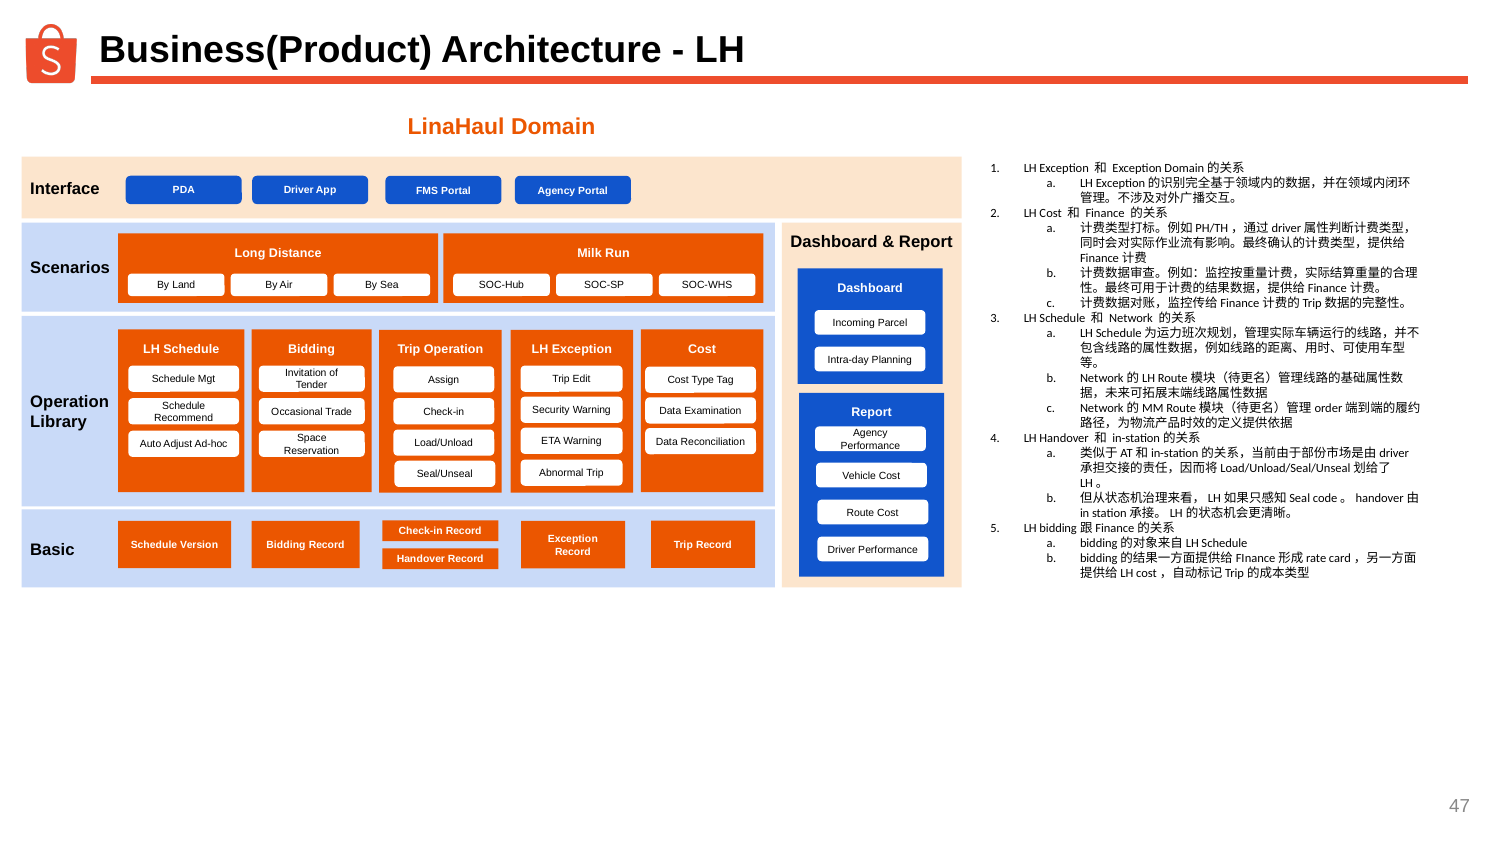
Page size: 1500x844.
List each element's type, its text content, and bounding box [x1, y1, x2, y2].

text_box Dashboard [797, 268, 943, 384]
text_box Intra-day Planning [814, 346, 926, 372]
text_box Occasional Trade [258, 398, 365, 425]
text_box Load/Unload [393, 429, 495, 456]
text_box Cost [640, 329, 764, 493]
slide_number ‹#› [1403, 554, 1476, 844]
picture [25, 24, 81, 86]
text_box Dashboard & Report [781, 222, 956, 588]
text_box Driver Performance [817, 536, 929, 562]
text_box Incoming Parcel [814, 310, 926, 335]
text_box Trip Edit [520, 365, 623, 392]
text_box Assign [393, 366, 495, 393]
text_box By Sea [333, 273, 431, 297]
text_box Bidding Record [251, 520, 360, 569]
text_box Agency Performance [815, 426, 926, 452]
text_box Space Reservation [258, 430, 365, 457]
text_box Scenarios [21, 222, 775, 312]
text_box By Air [230, 273, 328, 297]
text_box SOC-Hub [453, 273, 550, 297]
text_box Exception Record [521, 520, 626, 569]
text_box Schedule Version [118, 520, 232, 569]
text_box Schedule Recommend [128, 398, 240, 425]
text_box LH Exception 和 Exception Domain的关系 LH Exception的识别完全基于领域内的数据，并在领域内闭环管理。不涉及对外广播交互。 LH Cost 和 Finance 的关系 计费类型打标。例如PH/TH，通过driver属性判断计费类型，同时会对实际作业流有影响。最终确认的计费类型，提供给Finance计费 计费数据审查。例如：监控按重量计费，实际结算重量的合理性。最终可用于计费的结果数据，提供给Finance计费。 计费数据对账，监控传给Finance计费的Trip数据的完整性。 LH Schedule 和 Network 的关系 LH Schedule为运力班次规划，管理实际车辆运行的线路，并不包含线路的属性数据，例如线路的距离、用时、可使用车型等。 Network的LH Route模块（待更名）管理线路的基础属性数据，未来可拓展末端线路属性数据 Network的MM Route模块（待更名）管理order端到端的履约路径，为物流产品时效的定义提供依据 LH Handover 和 in-station的关系 类似于AT和in-station的关系，当前由于部份市场是由driver承担交接的责任，因而将Load/Unload/Seal/Unseal划给了LH。 但从状态机治理来看，LH如果只感知Seal code。handover由in station承接。LH的状态机会更清晰。 LH bidding跟Finance的关系 bidding的对象来自LH Schedule bidding的结果一方面提供给FInance形成rate card，另一方面提供给LH cost，自动标记Trip的成本类型 [956, 148, 1432, 637]
text_box SOC-WHS [658, 273, 756, 297]
text_box LH Exception [510, 329, 634, 493]
text_box SOC-SP [556, 273, 653, 297]
text_box Interface [21, 156, 956, 219]
text_box Report [799, 392, 945, 577]
text_box PDA [125, 175, 242, 205]
text_box Auto Adjust Ad-hoc [128, 430, 240, 457]
text_box Schedule Mgt [128, 365, 240, 392]
text_box Check-in Record [382, 520, 499, 542]
text_box Check-in [393, 398, 495, 425]
text_box Trip Operation [379, 329, 502, 493]
text_box Bidding [251, 329, 372, 493]
text_box Route Cost [817, 499, 929, 525]
text_box ETA Warning [520, 427, 623, 454]
text_box Operation Library [21, 315, 775, 507]
text_box FMS Portal [385, 175, 502, 205]
text_box Data Reconciliation [645, 428, 757, 455]
title Business(Product) Architecture - LH [90, 7, 1413, 80]
text_box Seal/Unseal [394, 460, 496, 487]
text_box Long Distance [118, 233, 439, 303]
text_box Trip Record [651, 520, 756, 568]
text_box Security Warning [520, 396, 623, 423]
text_box Driver App [252, 175, 369, 205]
text_box Milk Run [443, 233, 764, 303]
text_box LH Schedule [118, 329, 245, 493]
text_box By Land [127, 273, 225, 297]
text_box Basic [21, 509, 775, 588]
text_box Vehicle Cost [816, 462, 927, 488]
text_box Agency Portal [514, 175, 632, 205]
text_box Abnormal Trip [520, 459, 623, 486]
text_box Data Examination [645, 397, 757, 424]
text_box Cost Type Tag [645, 366, 757, 393]
text_box LinaHaul Domain [358, 100, 645, 151]
text_box Invitation of Tender [258, 365, 365, 392]
text_box Handover Record [382, 548, 499, 570]
